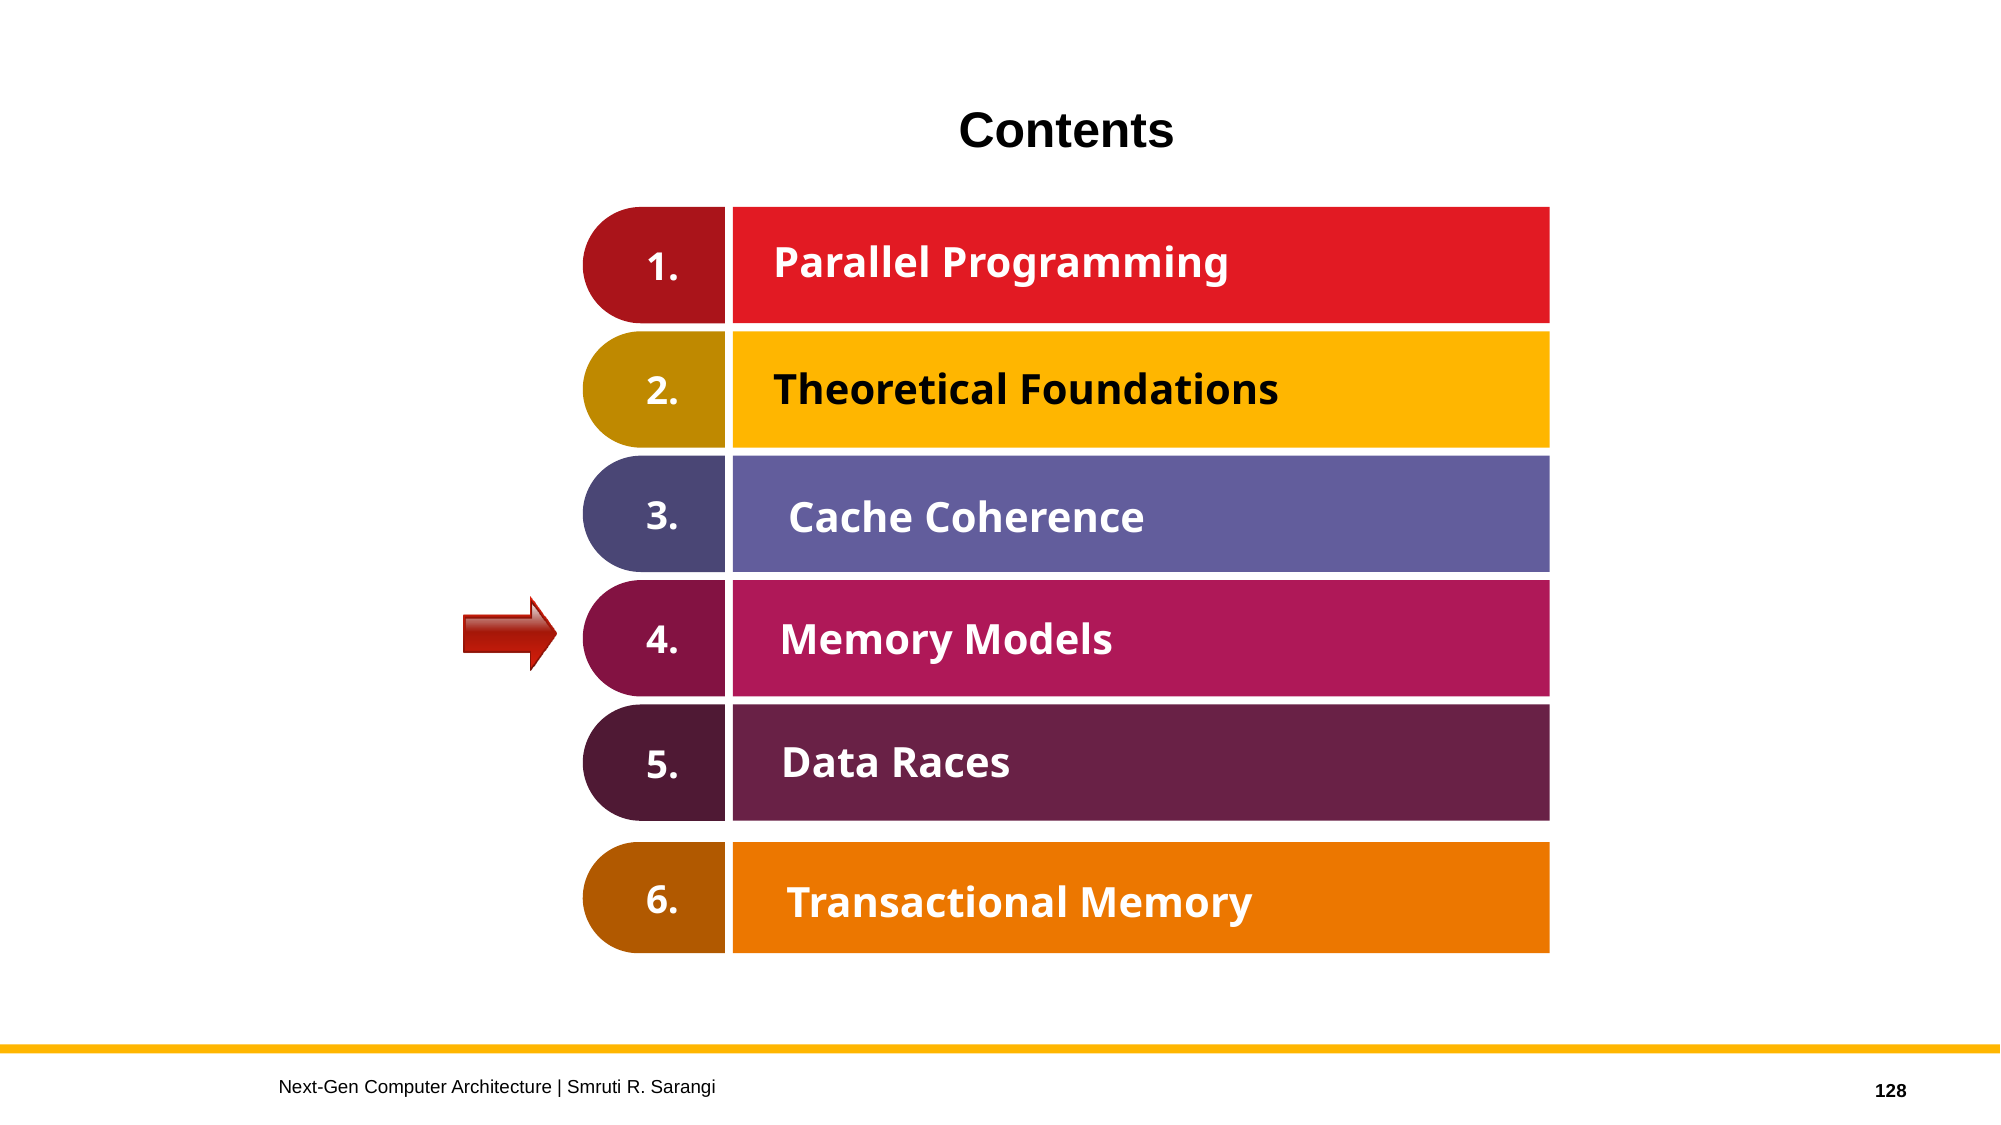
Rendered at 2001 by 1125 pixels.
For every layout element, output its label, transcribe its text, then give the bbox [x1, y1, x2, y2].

title Contents [943, 96, 1228, 206]
slide_number 128 [1711, 1071, 1922, 1109]
picture [463, 596, 557, 671]
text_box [582, 785, 1550, 954]
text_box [582, 206, 1550, 785]
footer Next-Gen Computer Architecture | Smruti R. Sarangi [263, 1067, 1464, 1105]
